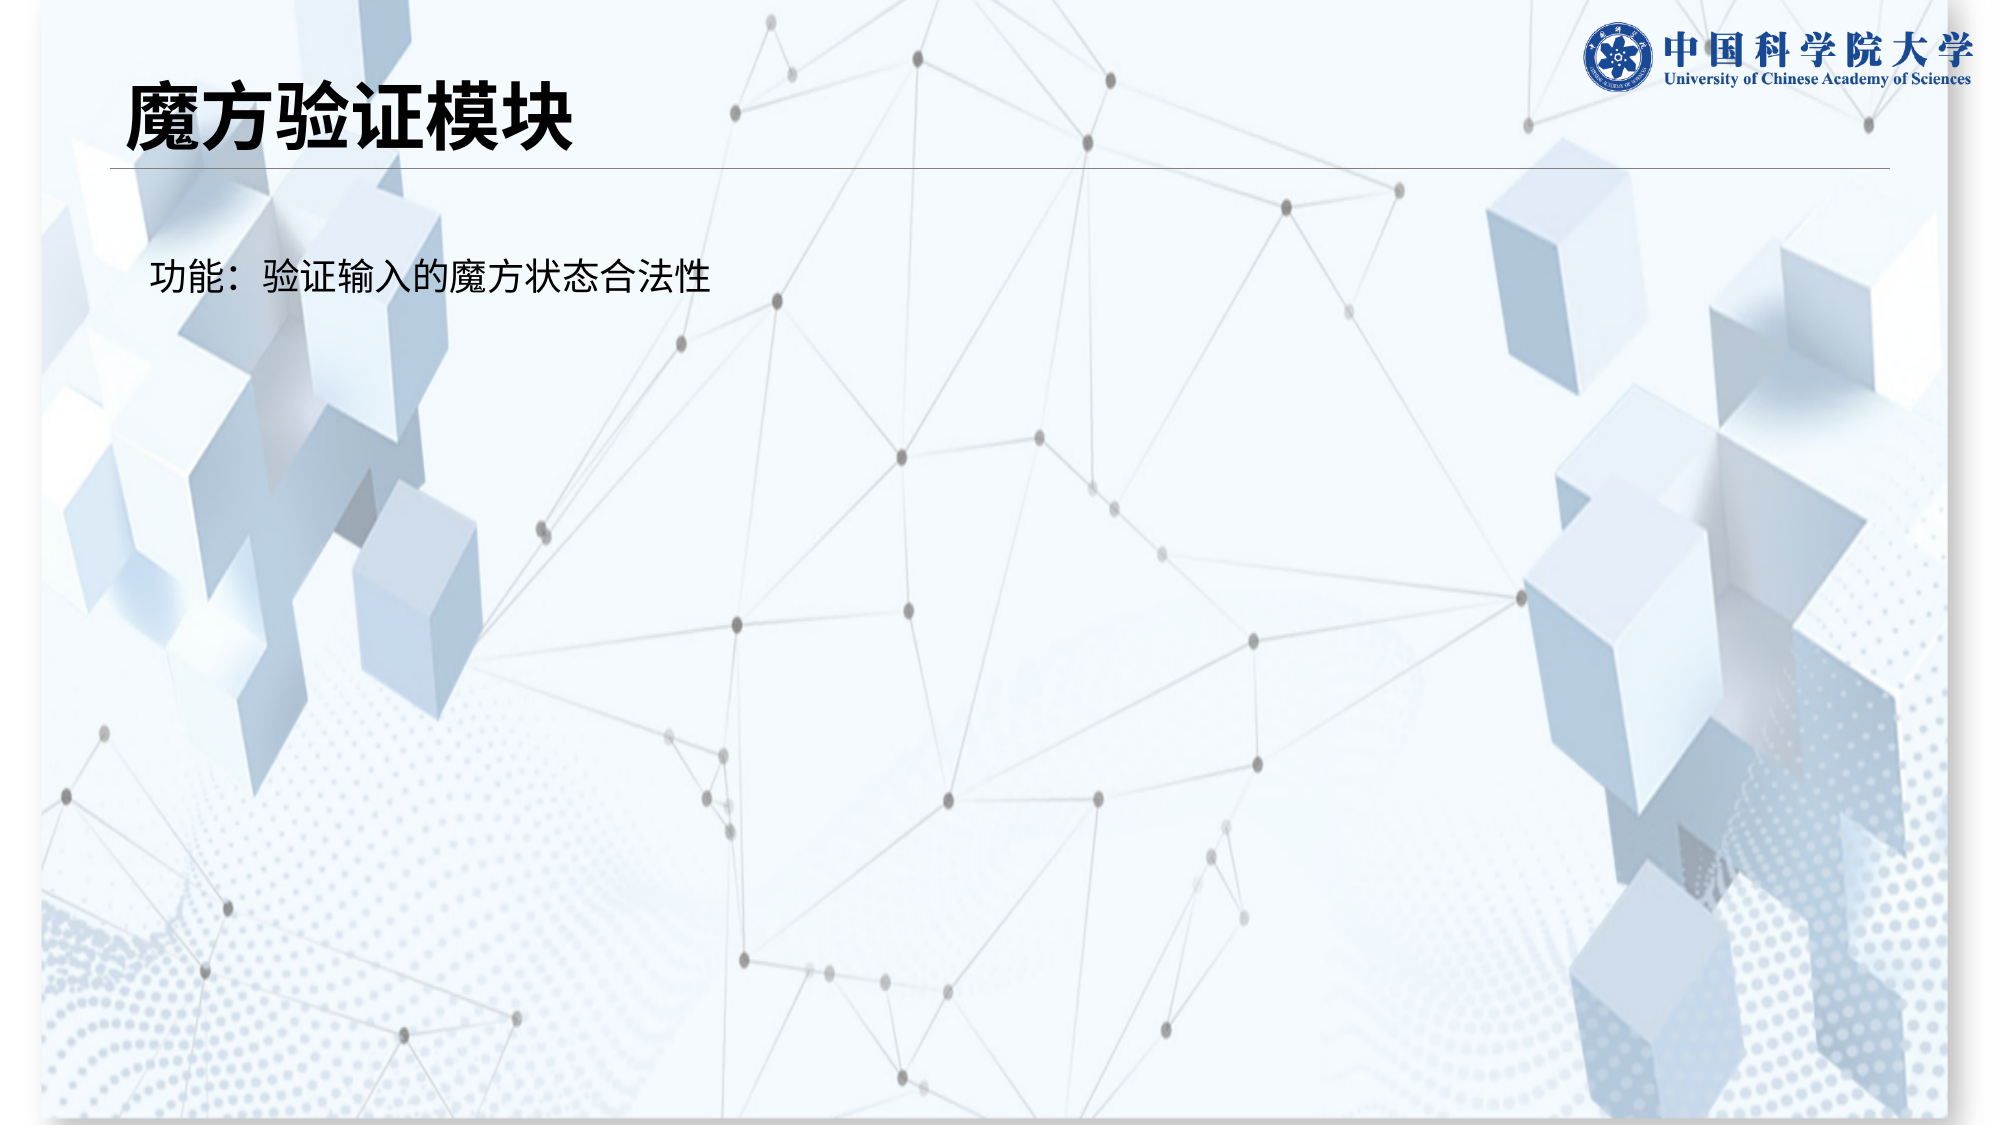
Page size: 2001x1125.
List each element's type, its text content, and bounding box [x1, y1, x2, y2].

picture [0, 0, 2001, 1125]
title 魔方验证模块 [109, 0, 1890, 169]
text_box 功能：验证输入的魔方状态合法性 [135, 245, 879, 306]
